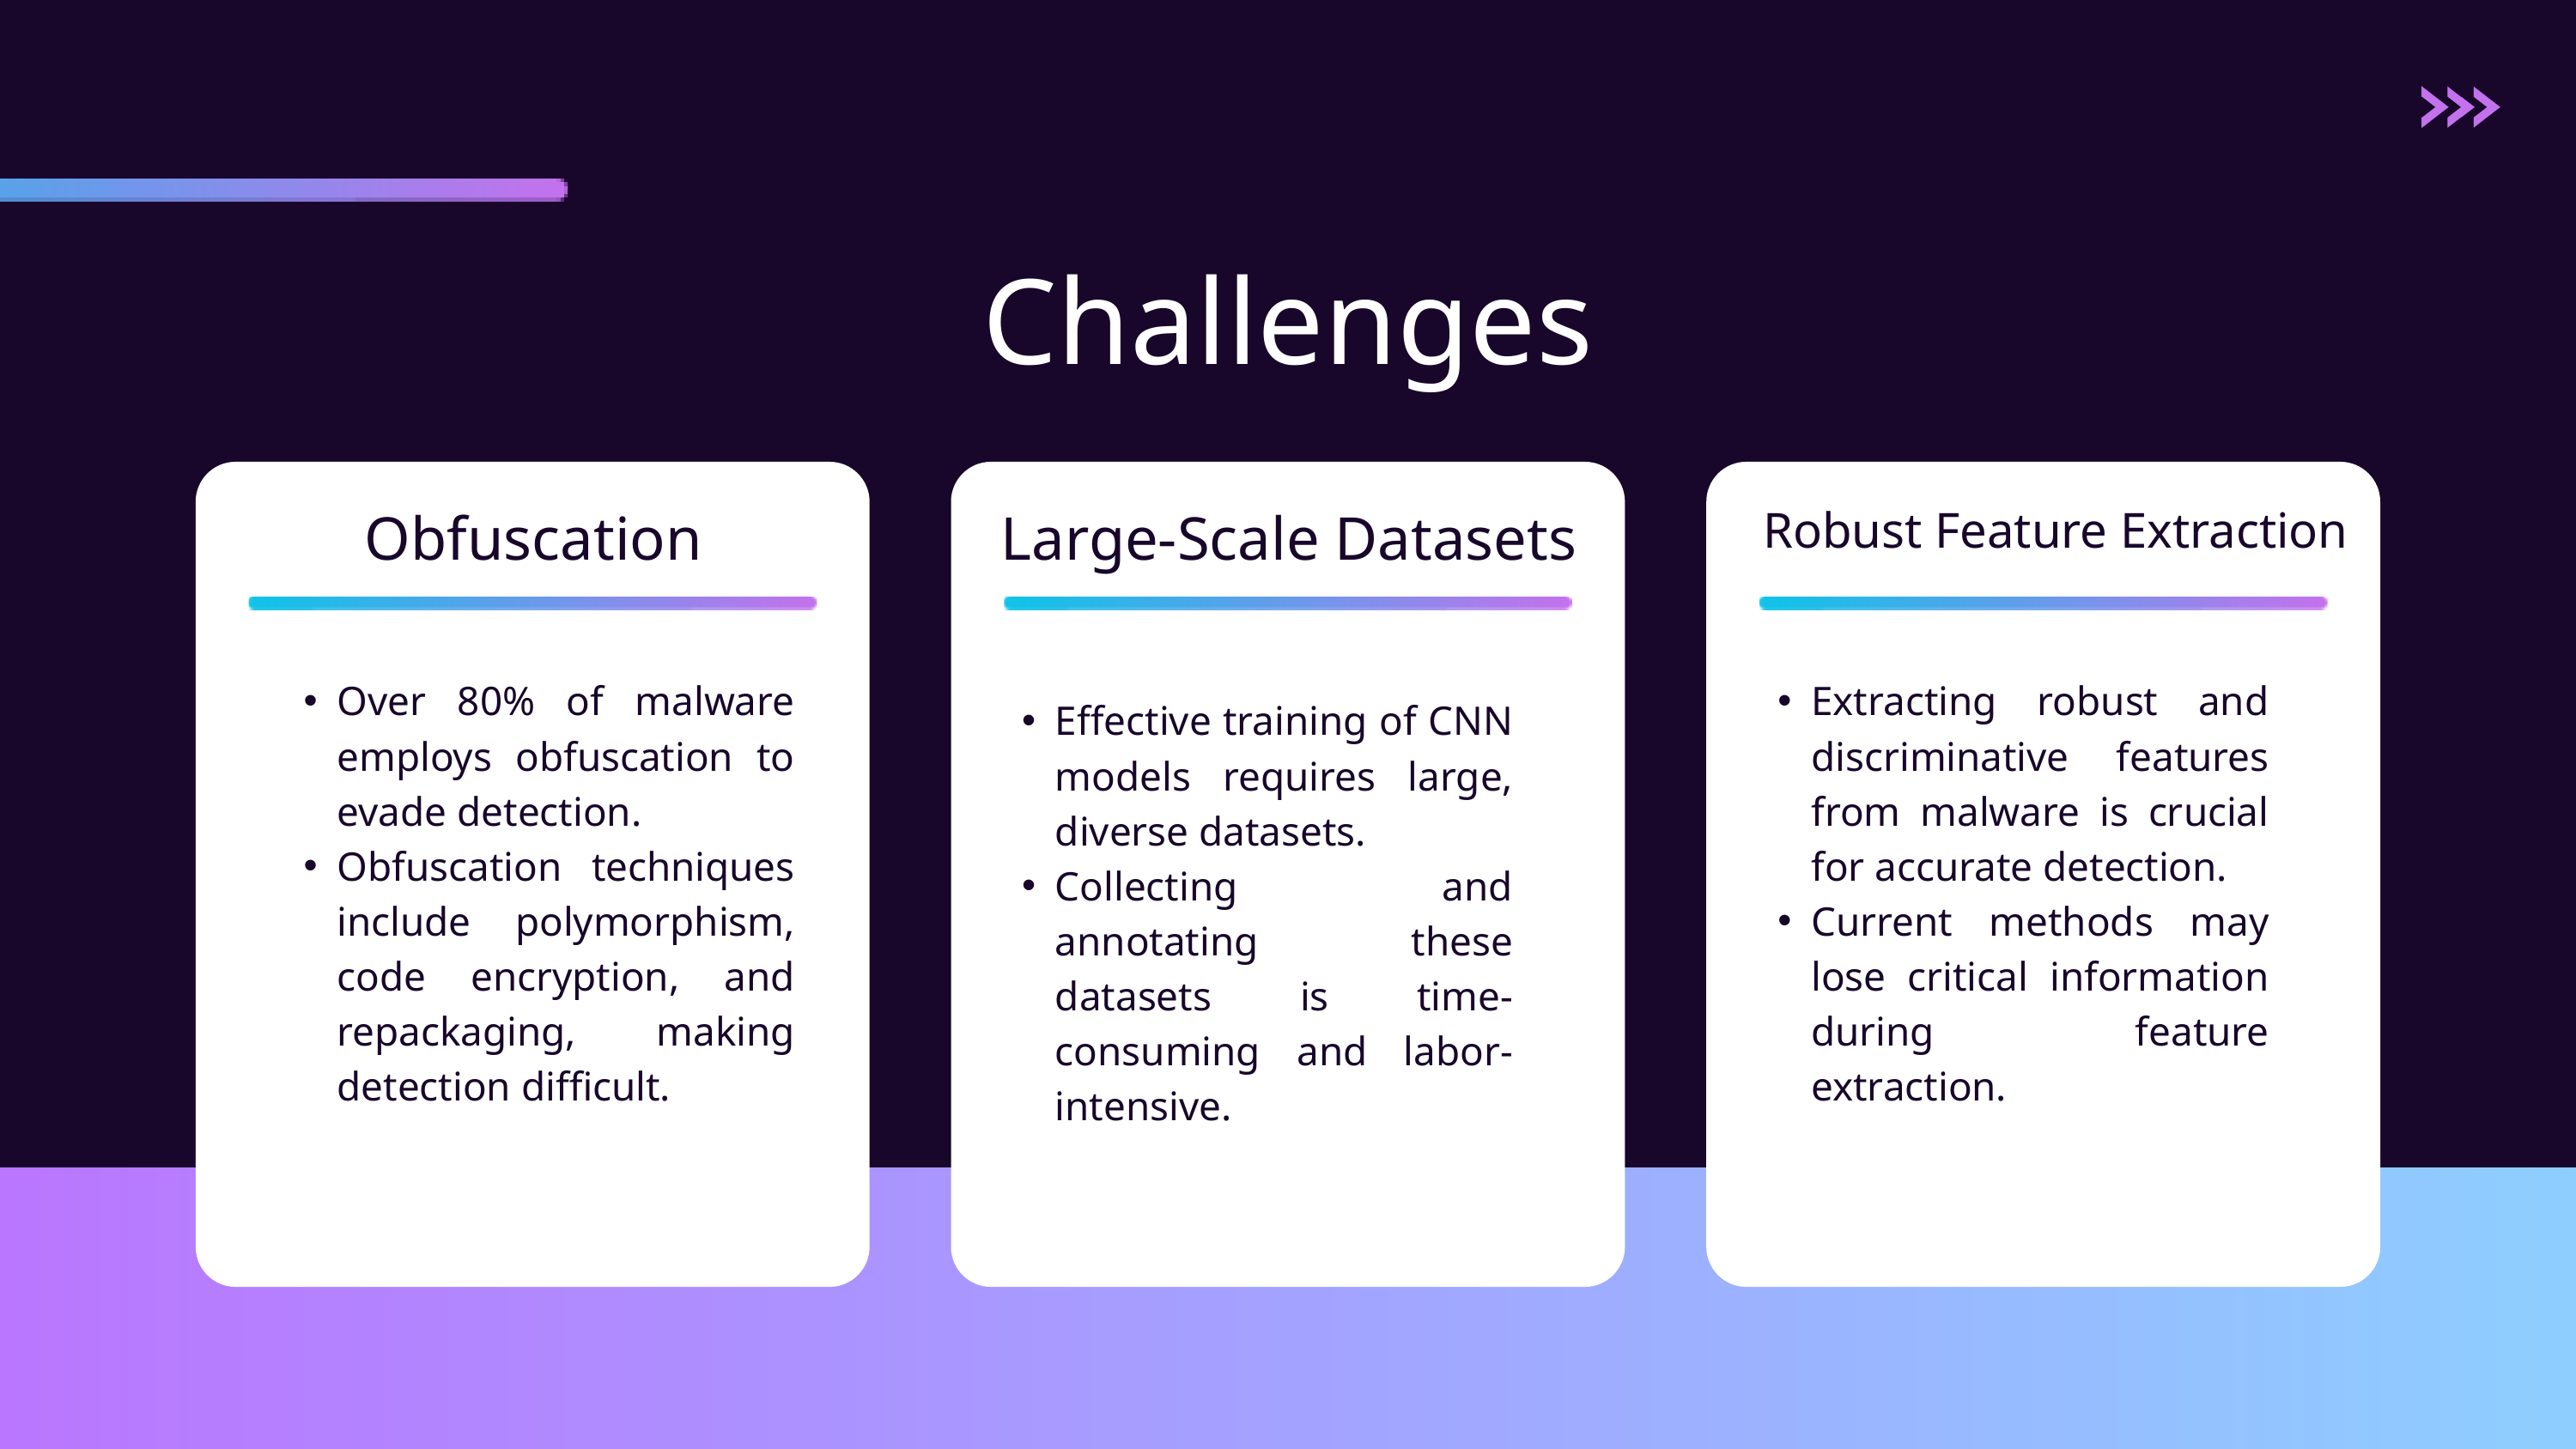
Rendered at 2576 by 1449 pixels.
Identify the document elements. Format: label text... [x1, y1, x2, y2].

text_box [0, 179, 568, 202]
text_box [195, 461, 870, 1288]
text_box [951, 461, 1625, 1288]
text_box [1705, 461, 2381, 1288]
text_box Challenges [144, 246, 2432, 389]
text_box [2421, 86, 2500, 129]
text_box [0, 1167, 2576, 1449]
